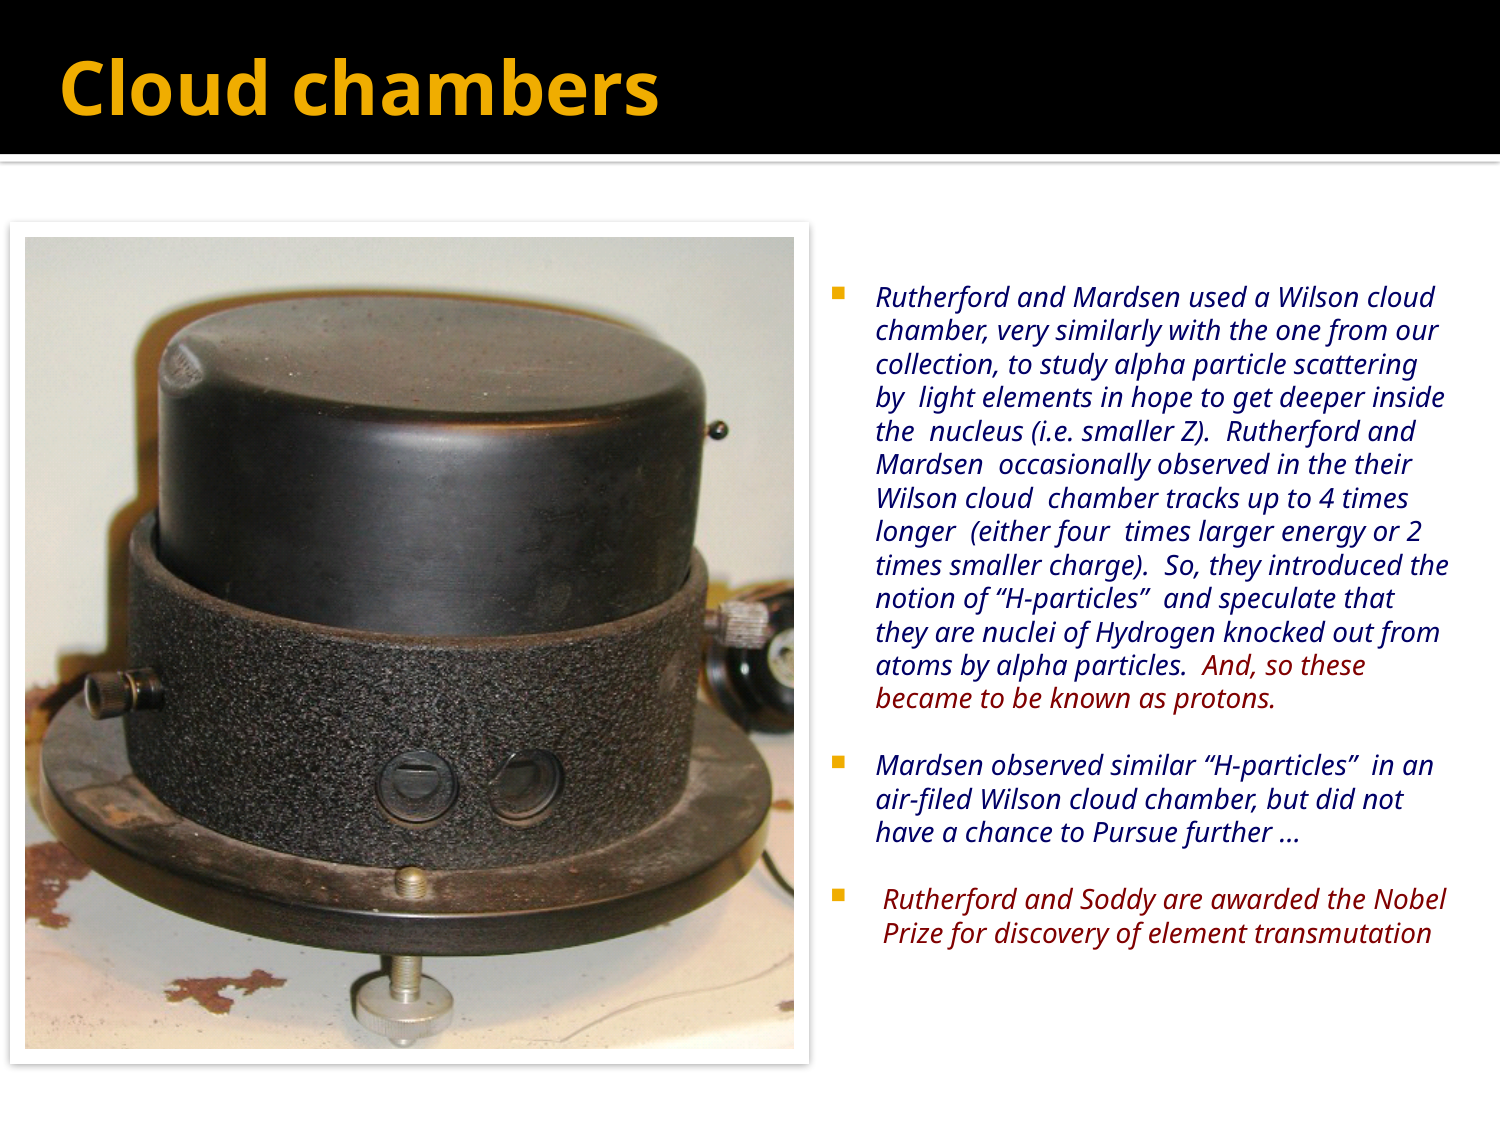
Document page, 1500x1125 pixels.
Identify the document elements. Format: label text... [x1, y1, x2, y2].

picture [24, 236, 795, 1050]
list Rutherford and Mardsen used a Wilson cloud chamber, very similarly with the one from our collection, to study alpha particle scattering by light elements in hope to get deeper inside the nucleus (i.e. smaller Z). Rutherford and Mardsen occasionally observed in the their Wilson cloud chamber tracks up to 4 times longer (either four times larger energy or 2 times smaller charge). So, they introduced the notion of “H-particles” and speculate that they are nuclei of Hydrogen knocked out from atoms by alpha particles. And, so these became to be known as protons. Mardsen observed similar “H-particles” in an air-filed Wilson cloud chamber, but did not have a chance to Pursue further … Rutherford and Soddy are awarded the Nobel Prize for discovery of element transmutation [814, 264, 1467, 1023]
title Cloud chambers [43, 20, 1467, 150]
